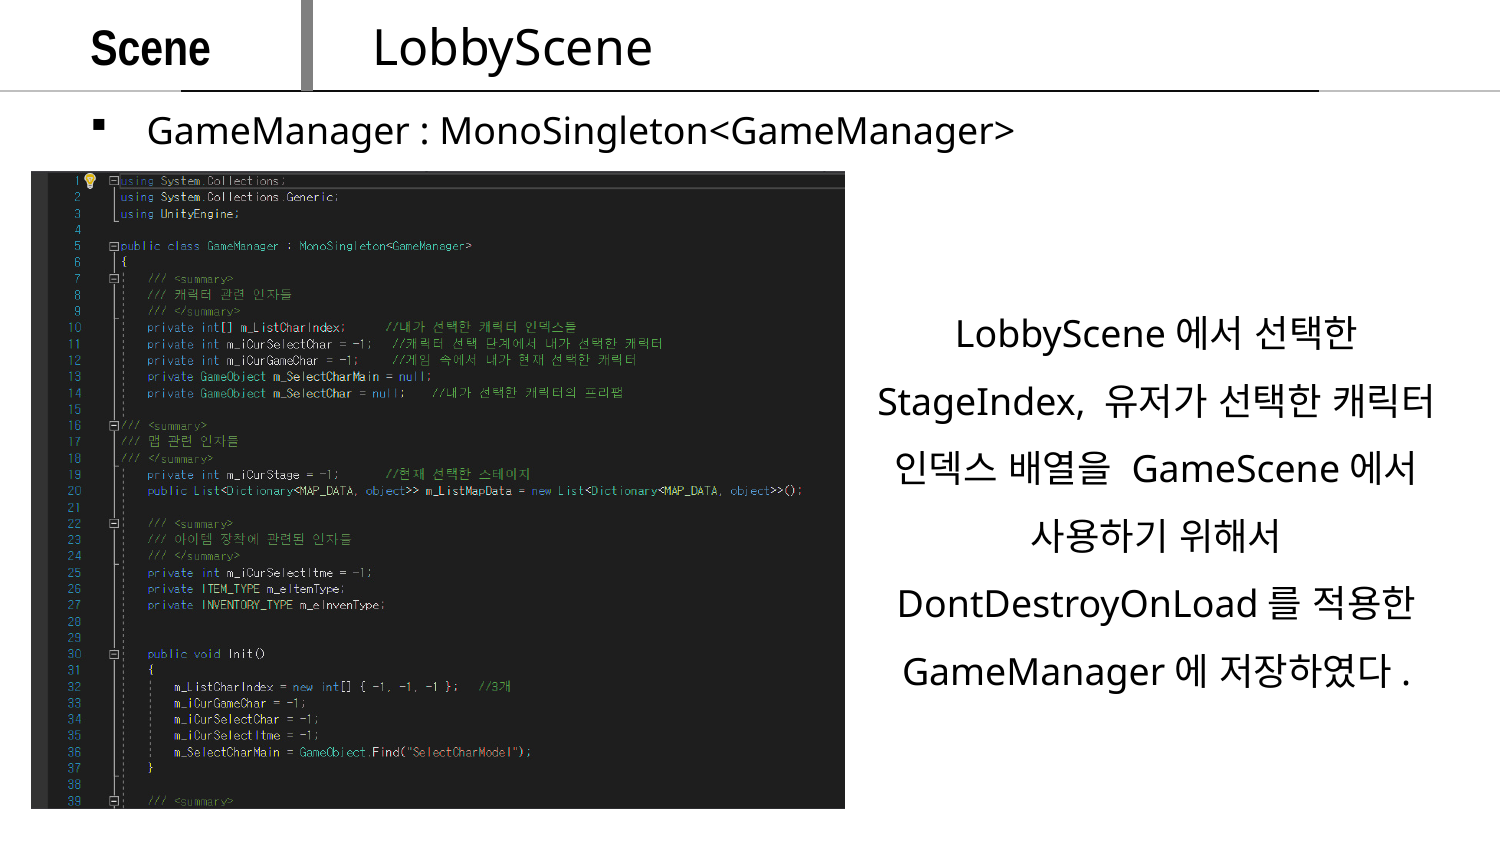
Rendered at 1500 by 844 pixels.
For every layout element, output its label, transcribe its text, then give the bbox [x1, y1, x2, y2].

text_box LobbyScene에서 선택한 StageIndex, 유저가 선택한 캐릭터 인덱스 배열을 GameScene에서 사용하기 위해서 DontDestroyOnLoad를 적용한 GameManager에 저장하였다. [842, 170, 1471, 811]
text_box [299, 0, 311, 93]
picture [30, 171, 845, 809]
text_box LobbyScene [311, 0, 1500, 93]
text_box Scene [0, 0, 299, 93]
text_box GameManager : MonoSingleton<GameManager> [29, 105, 1220, 154]
